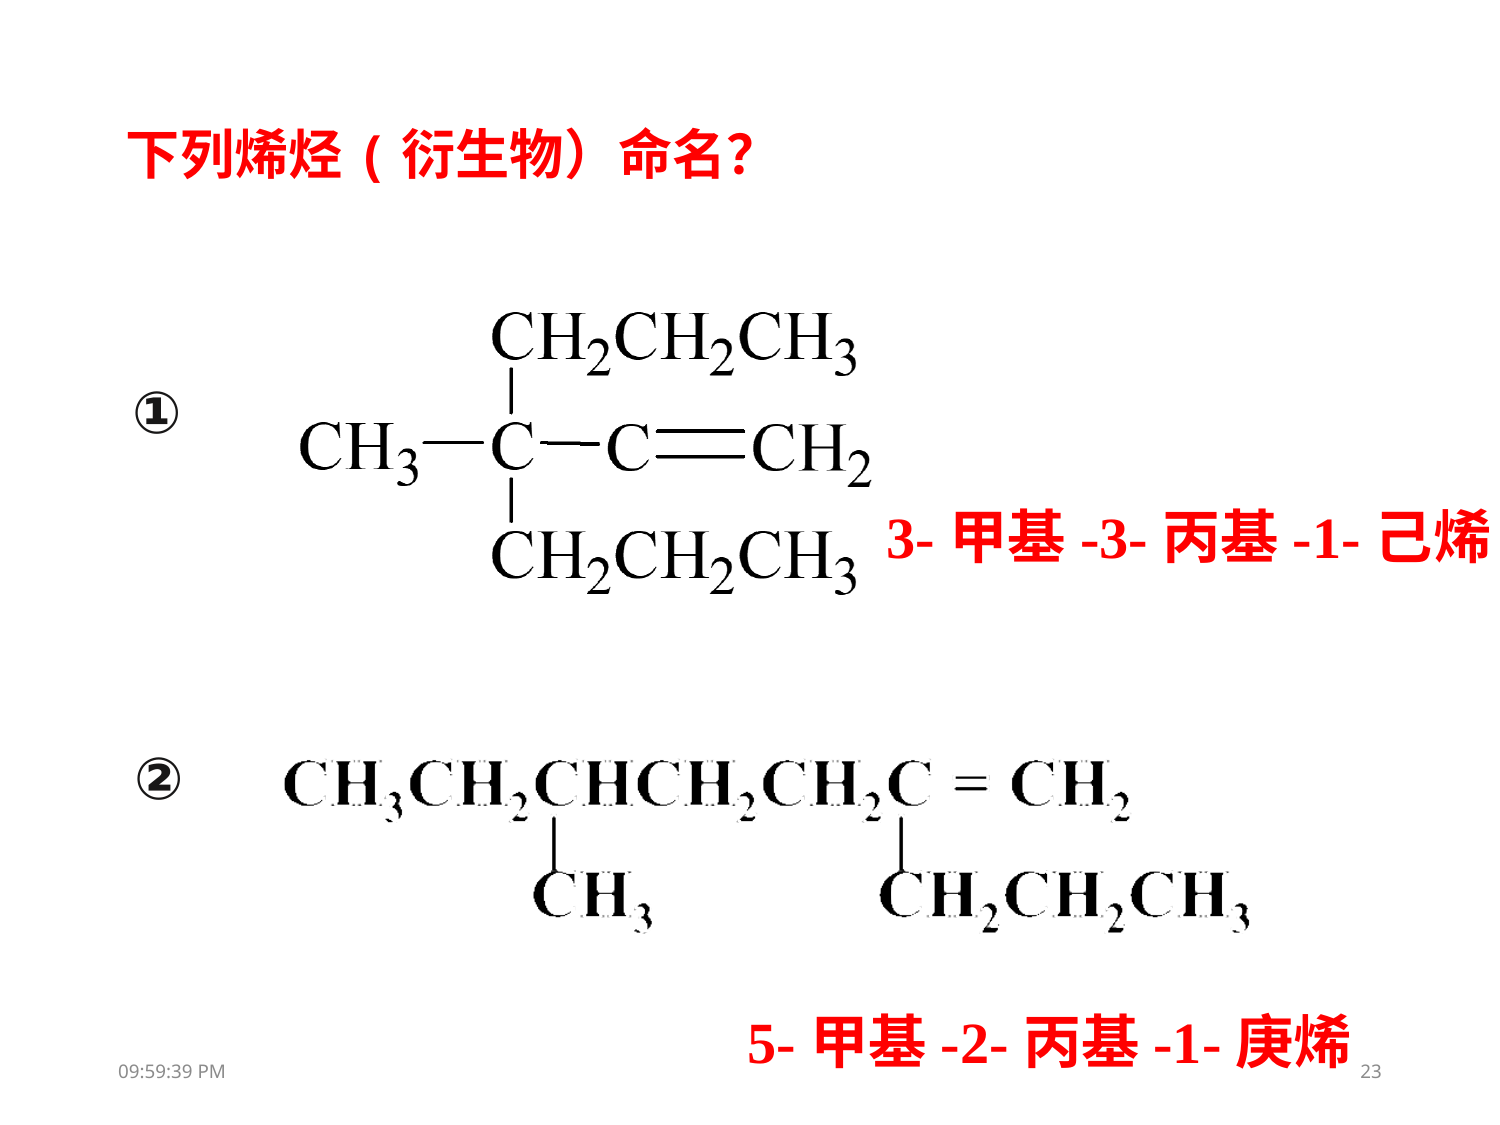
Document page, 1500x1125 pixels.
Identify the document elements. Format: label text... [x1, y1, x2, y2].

text_box 5-甲基-2-丙基-1-庚烯 [732, 997, 1368, 1083]
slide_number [103, 1042, 441, 1103]
slide_number 23 [1059, 1042, 1397, 1103]
picture [239, 719, 1289, 975]
text_box ② [120, 733, 200, 819]
picture [265, 299, 903, 608]
text_box 3-甲基-3-丙基-1-己烯 [903, 492, 1500, 578]
text_box ① [117, 367, 197, 453]
text_box 下列烯烃(衍生物）命名？ [111, 112, 1013, 193]
